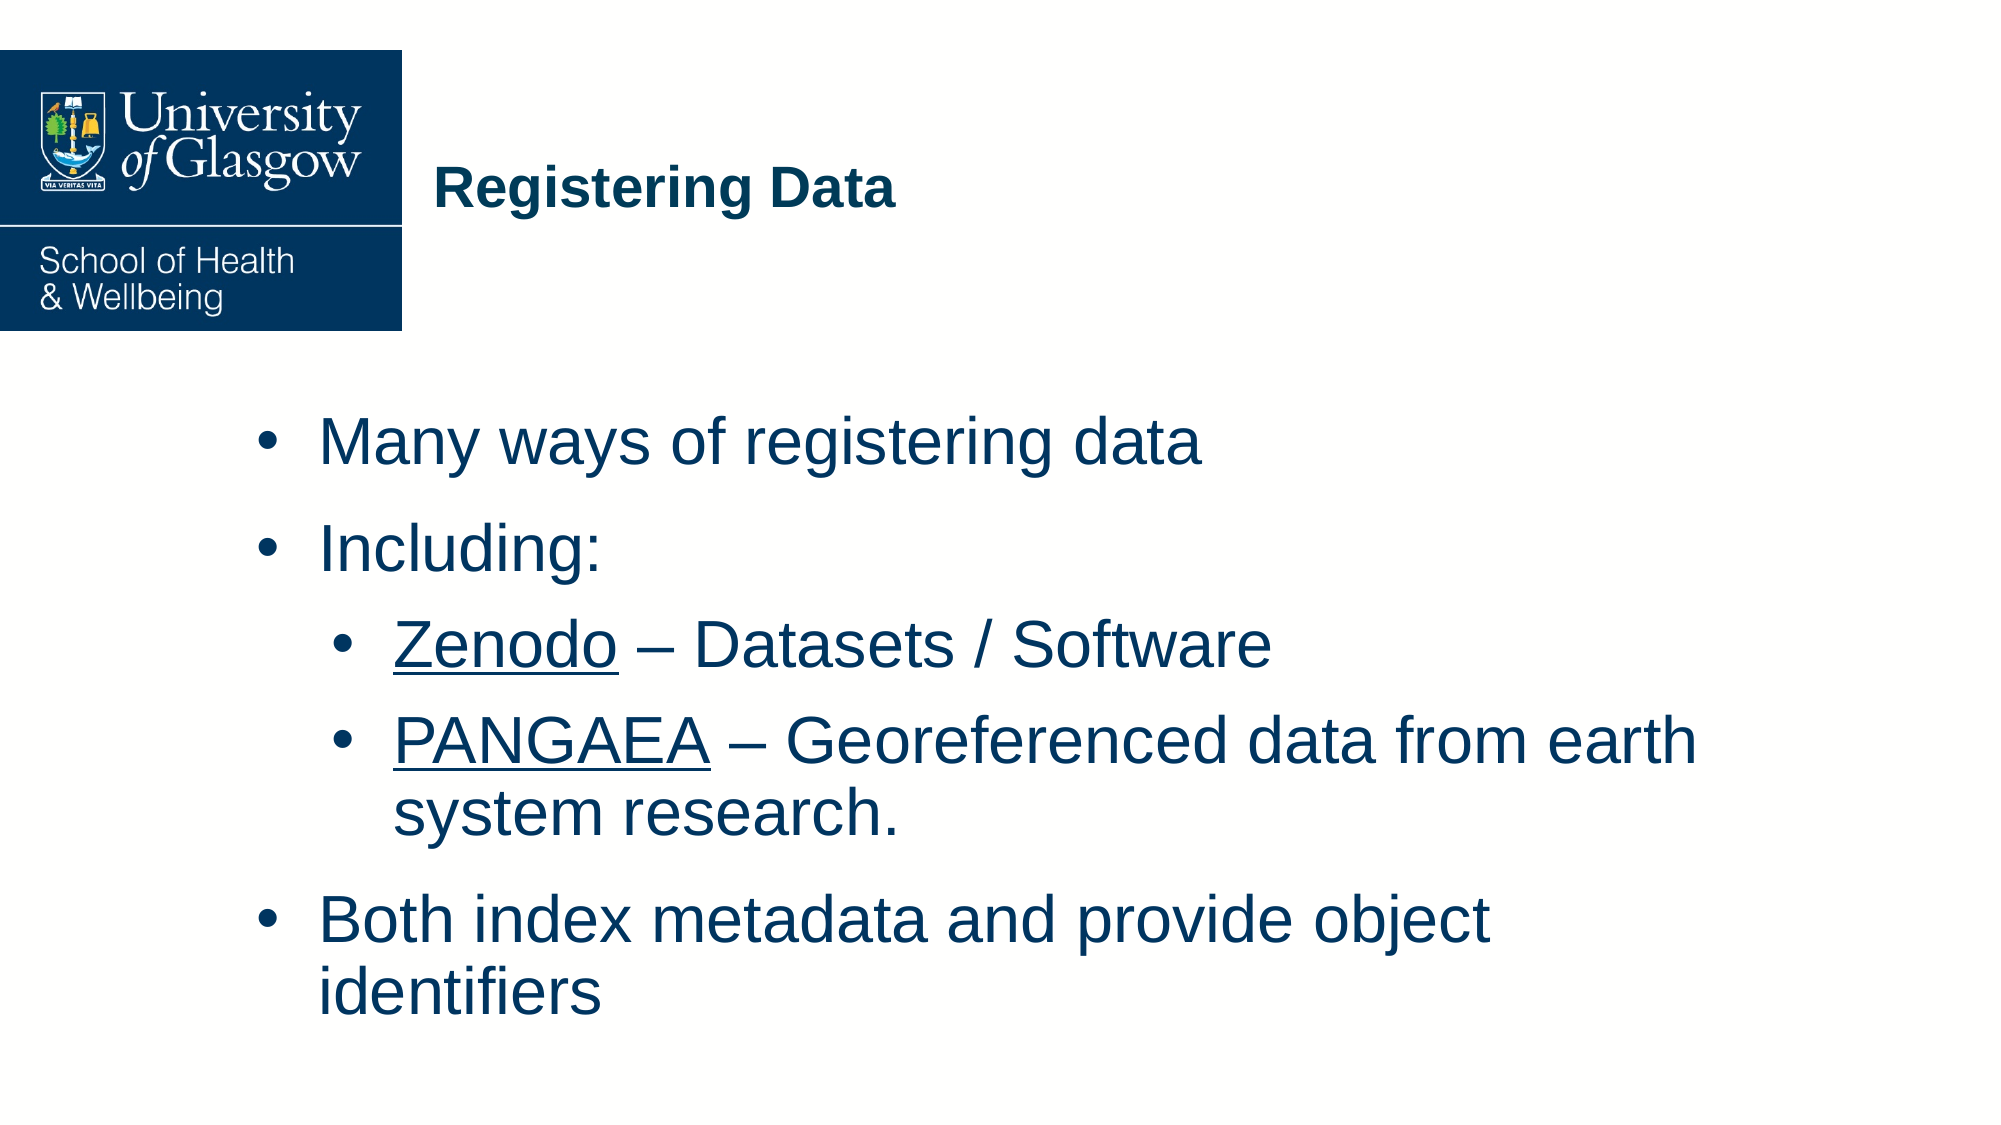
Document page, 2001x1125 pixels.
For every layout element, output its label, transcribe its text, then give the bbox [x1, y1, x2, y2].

title Registering Data [418, 50, 1930, 328]
picture [0, 50, 402, 331]
text_box Many ways of registering data Including: Zenodo – Datasets / Software PANGAEA – Georeferenced data from earth system research. Both index metadata and provide object identifiers [240, 399, 1752, 1119]
